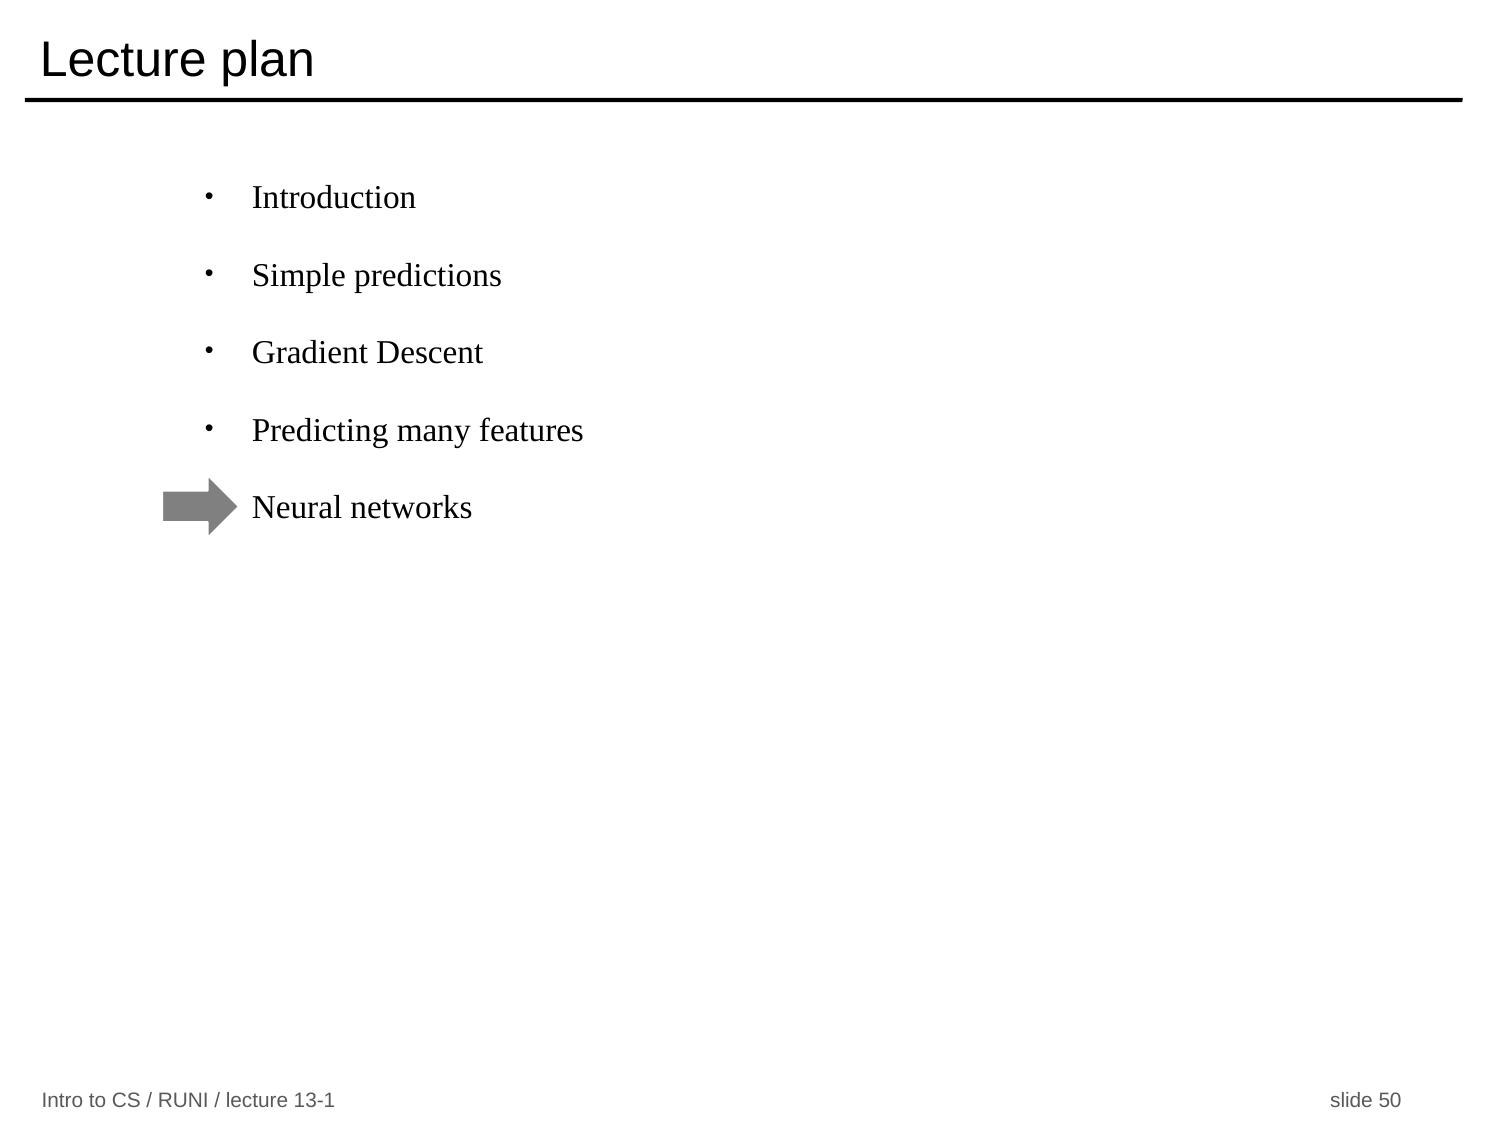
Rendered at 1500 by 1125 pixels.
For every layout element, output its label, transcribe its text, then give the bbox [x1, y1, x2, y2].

list Introduction Simple predictions Gradient Descent Predicting many features Neural networks [125, 167, 1092, 957]
text_box [162, 475, 239, 538]
title Lecture plan [24, 12, 1463, 100]
